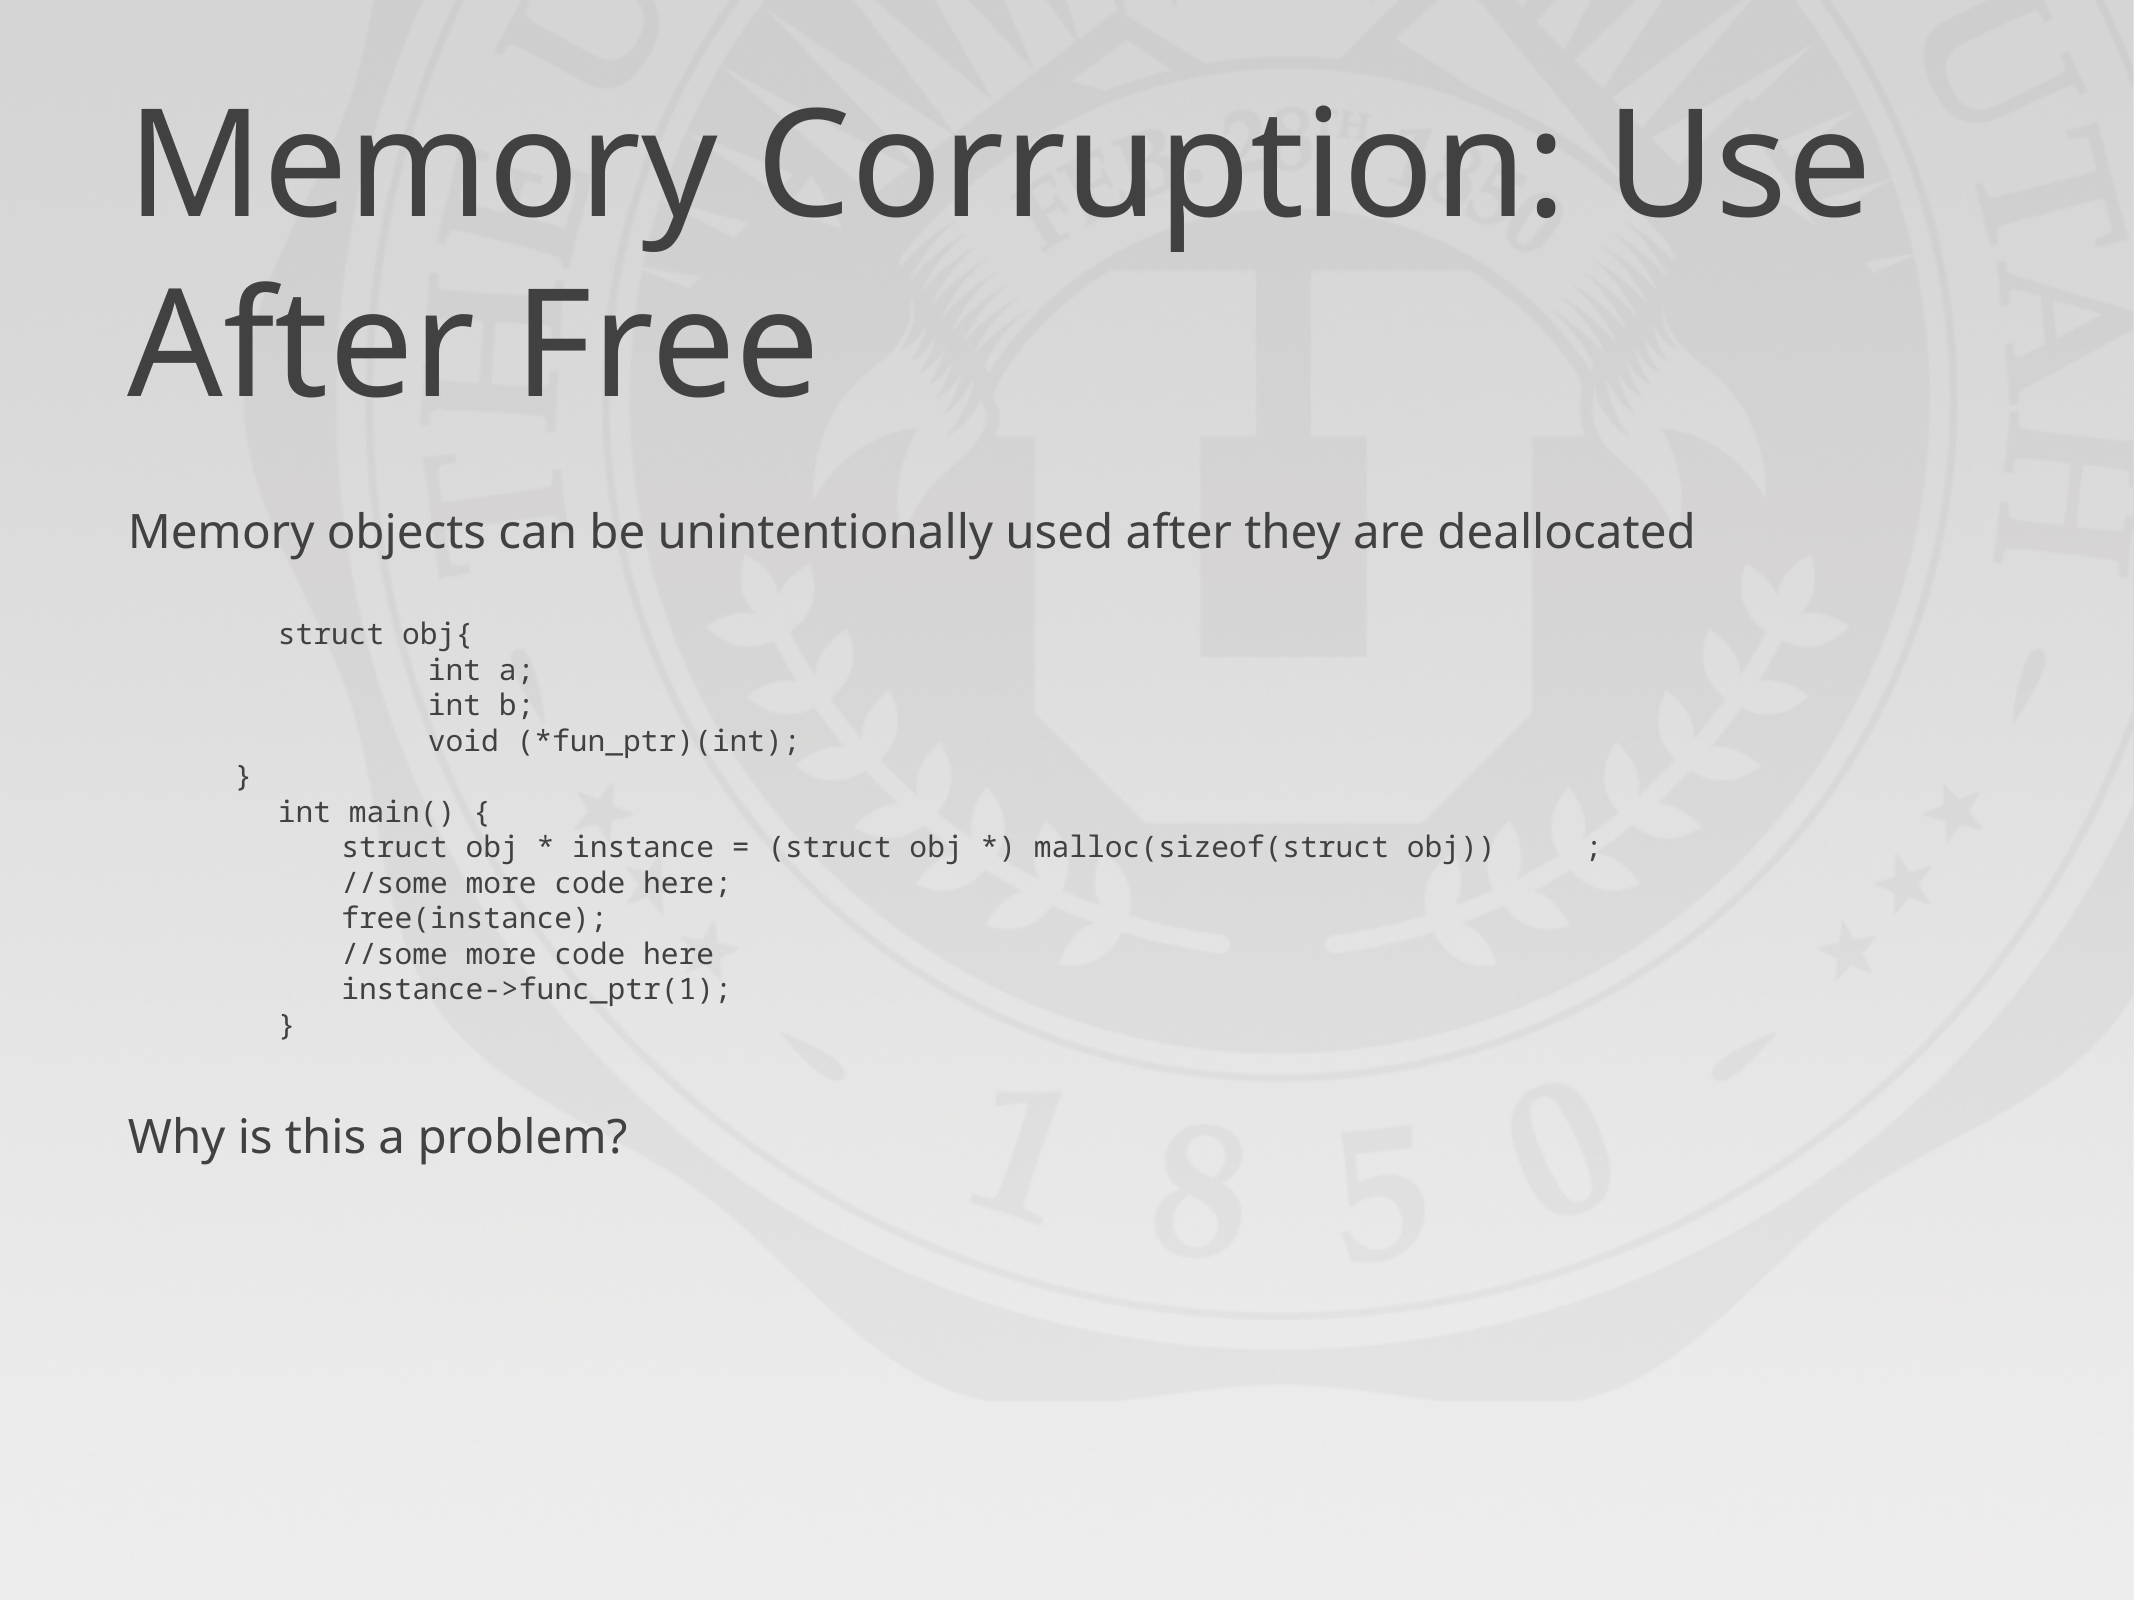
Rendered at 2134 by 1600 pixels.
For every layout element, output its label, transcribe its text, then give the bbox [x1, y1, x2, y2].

list Memory objects can be unintentionally used after they are deallocated struct obj{ int a; int b; void (*fun_ptr)(int); } int main() { struct obj * instance = (struct obj *) malloc(sizeof(struct obj)) ; //some more code here; free(instance); //some more code here instance->func_ptr(1); } Why is this a problem? [106, 480, 2027, 1350]
picture [0, 0, 2134, 1600]
title Memory Corruption: Use After Free [106, 248, 2027, 448]
